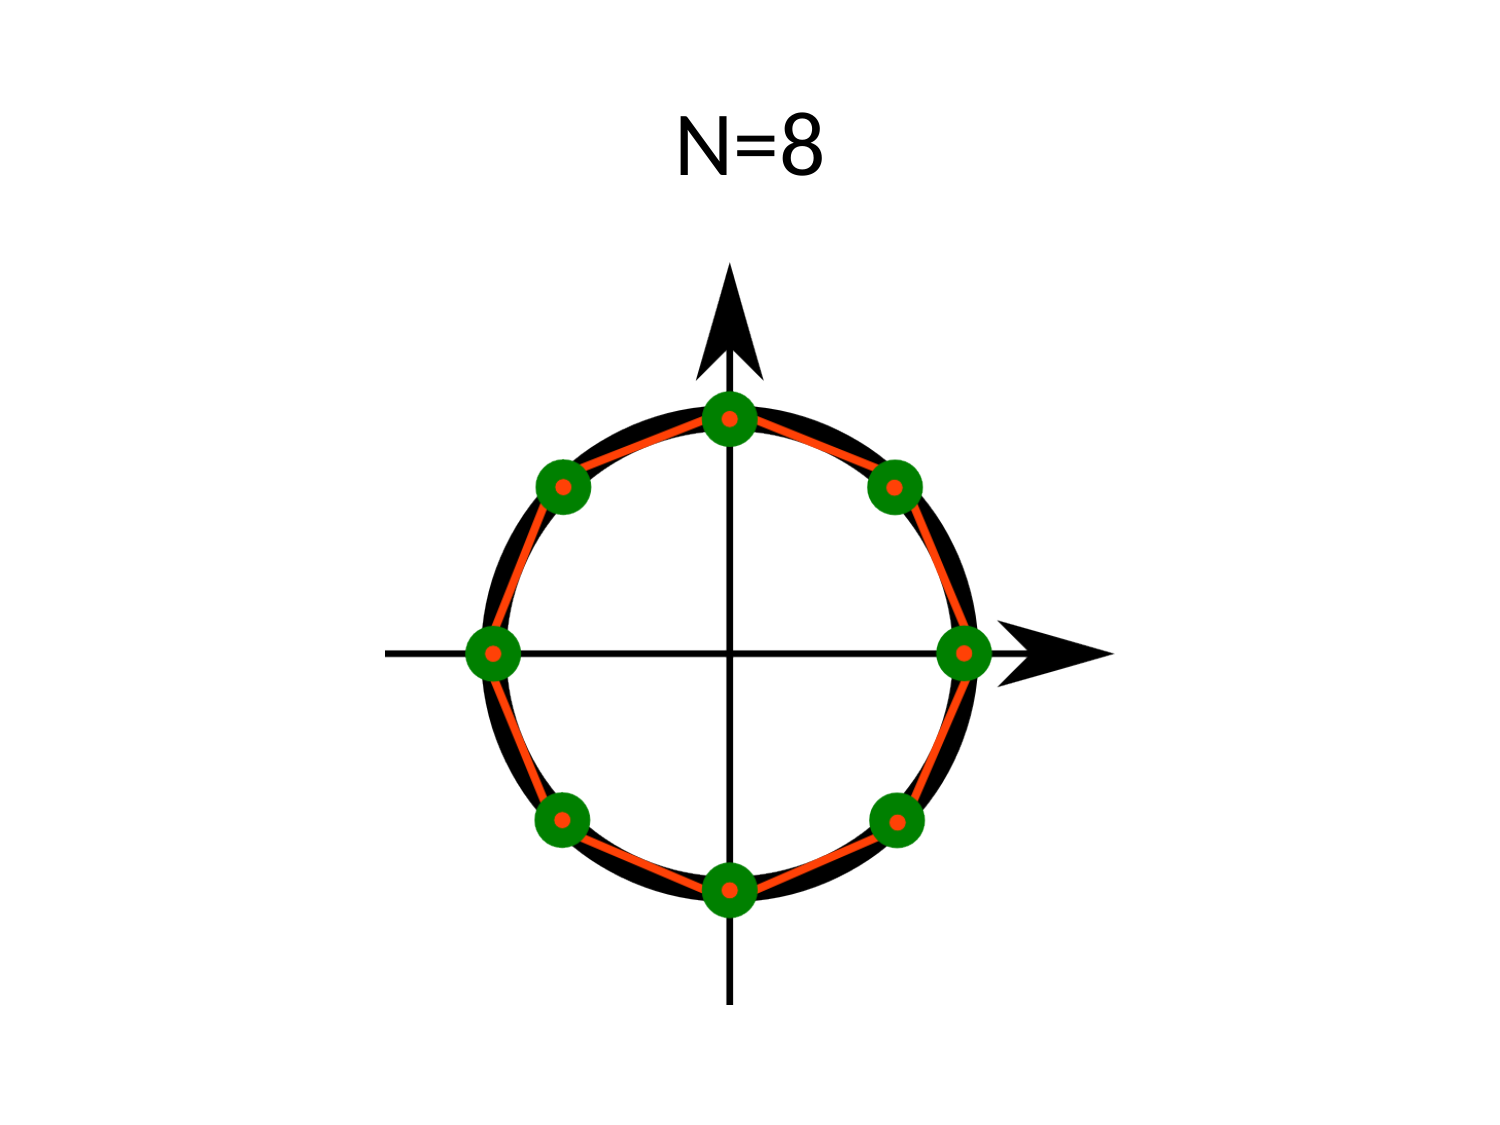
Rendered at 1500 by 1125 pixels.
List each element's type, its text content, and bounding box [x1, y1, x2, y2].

title N=8 [75, 45, 1425, 233]
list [385, 262, 1115, 1006]
